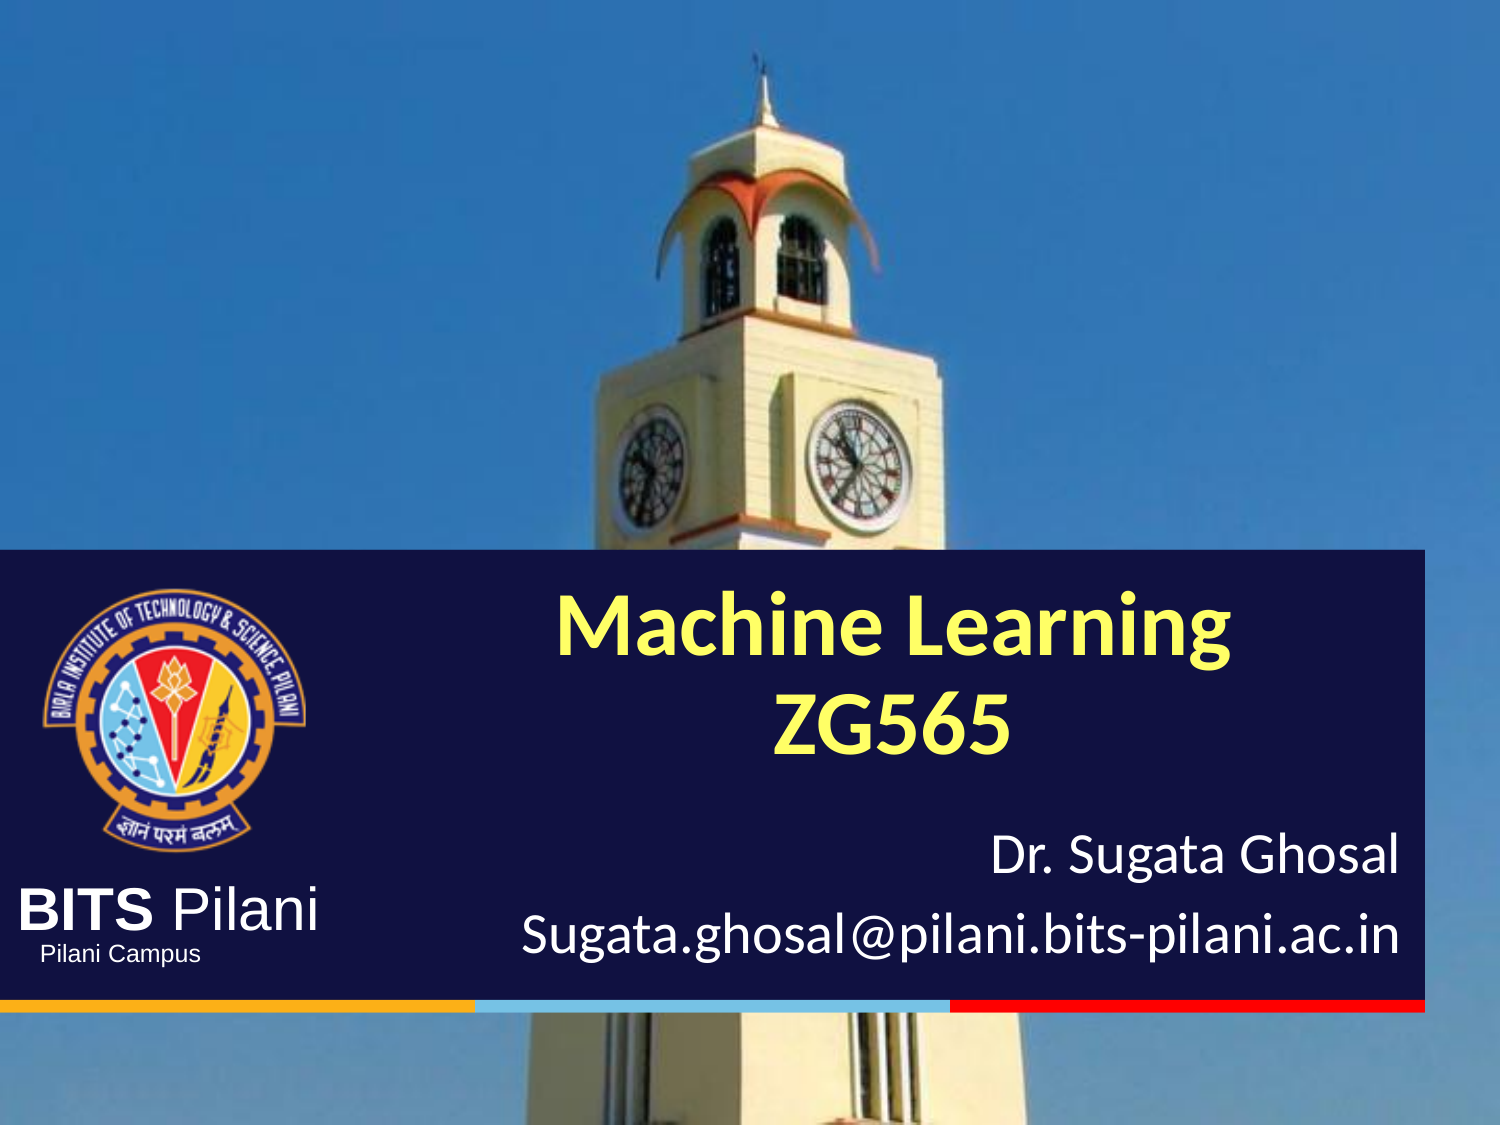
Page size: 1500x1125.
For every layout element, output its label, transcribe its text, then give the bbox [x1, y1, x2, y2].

list Dr. Sugata Ghosal Sugata.ghosal@pilani.bits-pilani.ac.in [441, 808, 1417, 996]
title Machine Learning ZG565 [387, 549, 1400, 800]
picture [0, 0, 1500, 1125]
